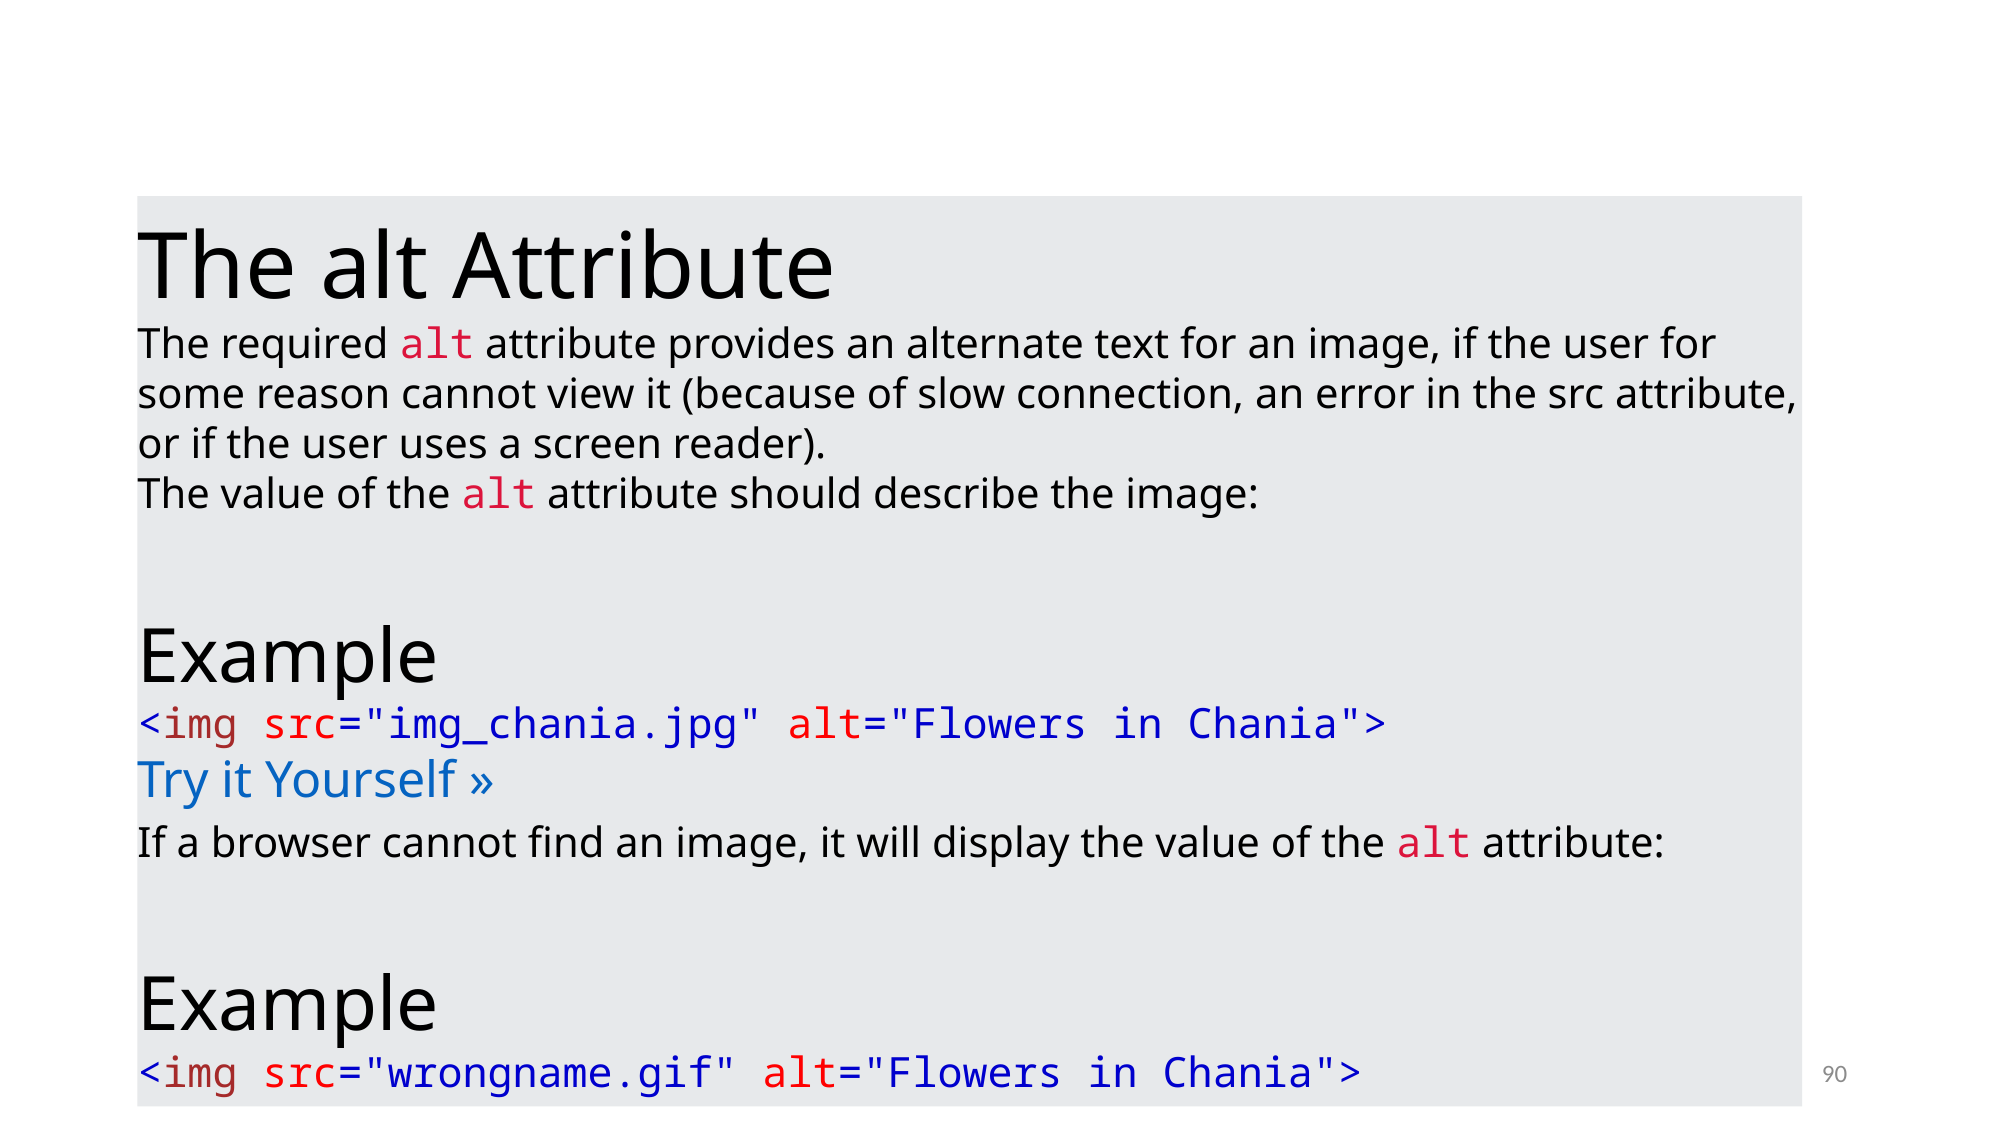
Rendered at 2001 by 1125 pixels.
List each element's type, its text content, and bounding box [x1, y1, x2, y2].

footer [662, 1042, 1338, 1103]
list The alt Attribute The required alt attribute provides an alternate text for an image, if the user for some reason cannot view it (because of slow connection, an error in the src attribute, or if the user uses a screen reader). The value of the alt attribute should describe the image: Example <img src="img_chania.jpg" alt="Flowers in Chania"> Try it Yourself » If a browser cannot find an image, it will display the value of the alt attribute: Example <img src="wrongname.gif" alt="Flowers in Chania"> [137, 196, 1803, 1107]
slide_number 90 [1412, 1042, 1863, 1103]
